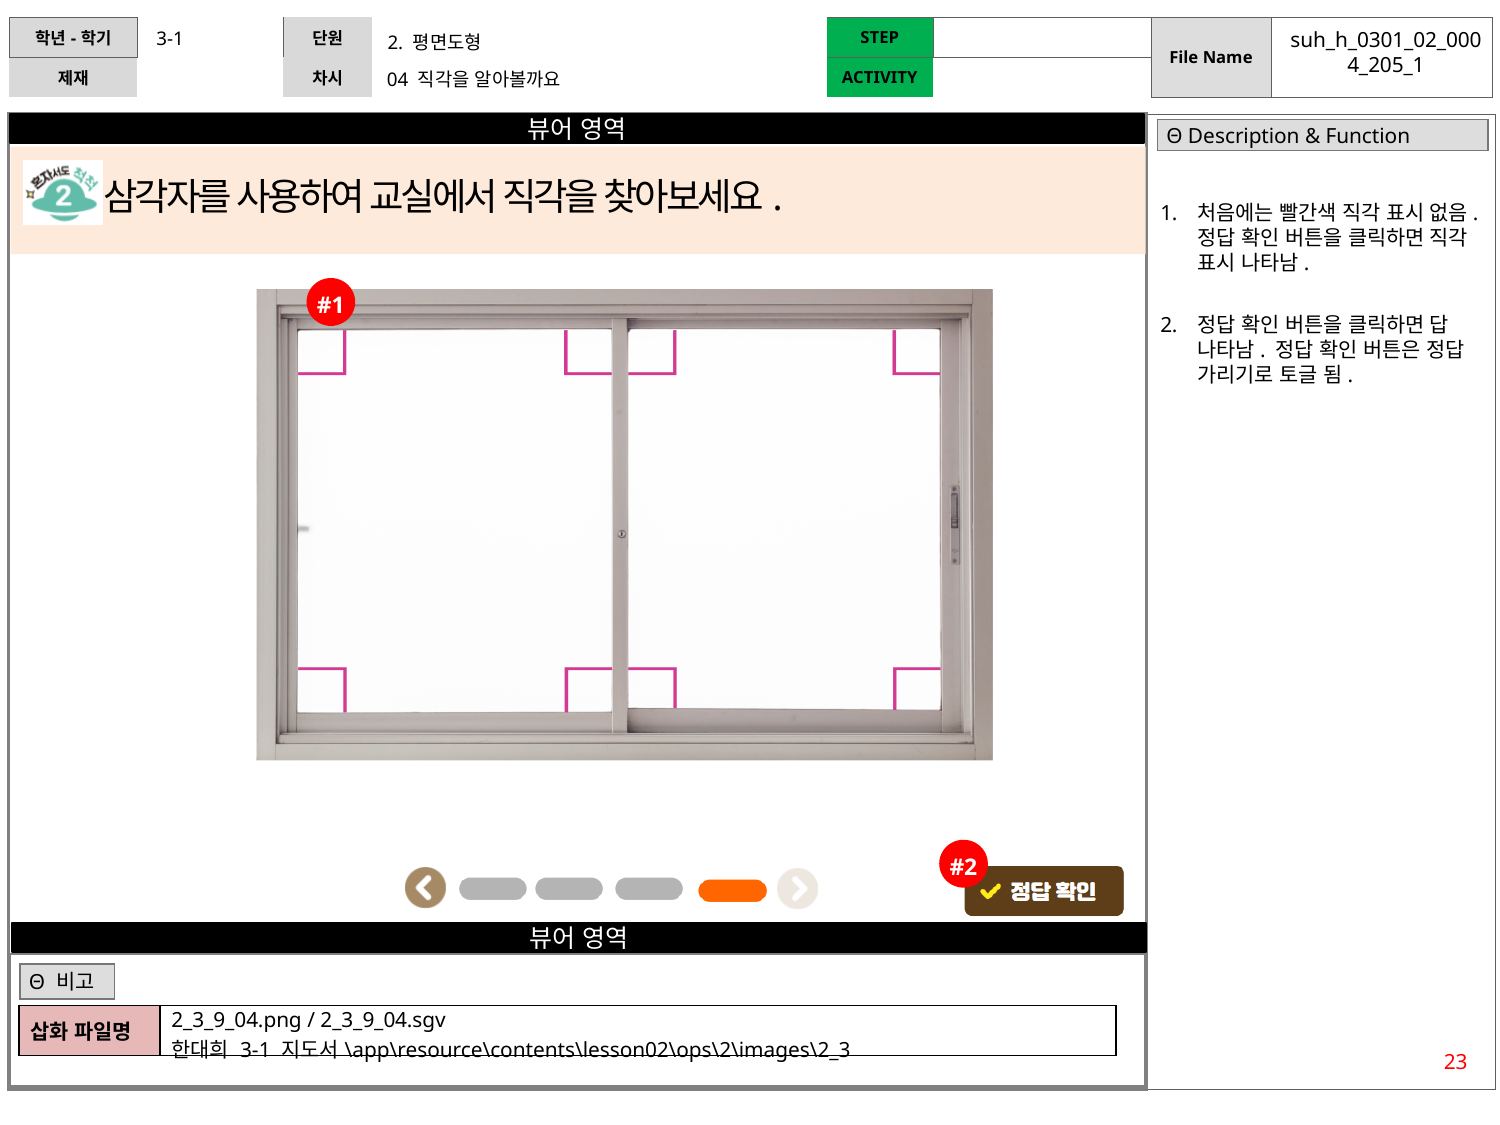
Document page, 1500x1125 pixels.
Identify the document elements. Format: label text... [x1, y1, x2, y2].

picture [774, 866, 820, 911]
picture [532, 873, 605, 902]
text_box 삼각자를 사용하여 교실에서 직각을 찾아보세요. [108, 165, 1145, 225]
picture [612, 874, 685, 903]
picture [23, 160, 103, 225]
table_header 2_3_9_04.png / 2_3_9_04.sgv 한대희 3-1 지도서\app\resource\contents\lesson02\ops\2\images\2_3 [161, 1006, 1115, 1055]
text_box #2 [937, 837, 990, 890]
picture [455, 873, 528, 902]
text_box 2. 평면도형 [372, 23, 828, 48]
picture [402, 865, 449, 911]
picture [238, 272, 1026, 782]
picture [963, 863, 1126, 918]
picture [697, 877, 768, 904]
text_box 처음에는 빨간색 직각 표시 없음. 정답 확인 버튼을 클릭하면 직각 표시 나타남. 정답 확인 버튼을 클릭하면 답 나타남. 정답 확인 버튼은 정답 가리기로 토글 됨. [1145, 160, 1500, 395]
table_header Θ Description & Function [1158, 120, 1487, 150]
text_box 04 직각을 알아볼까요 [372, 60, 821, 96]
table_header 삽화 파일명 [20, 1006, 159, 1055]
text_box 3-1 [141, 18, 284, 55]
text_box [9, 145, 1148, 256]
text_box suh_h_0301_02_0004_205_1 [1271, 18, 1500, 84]
